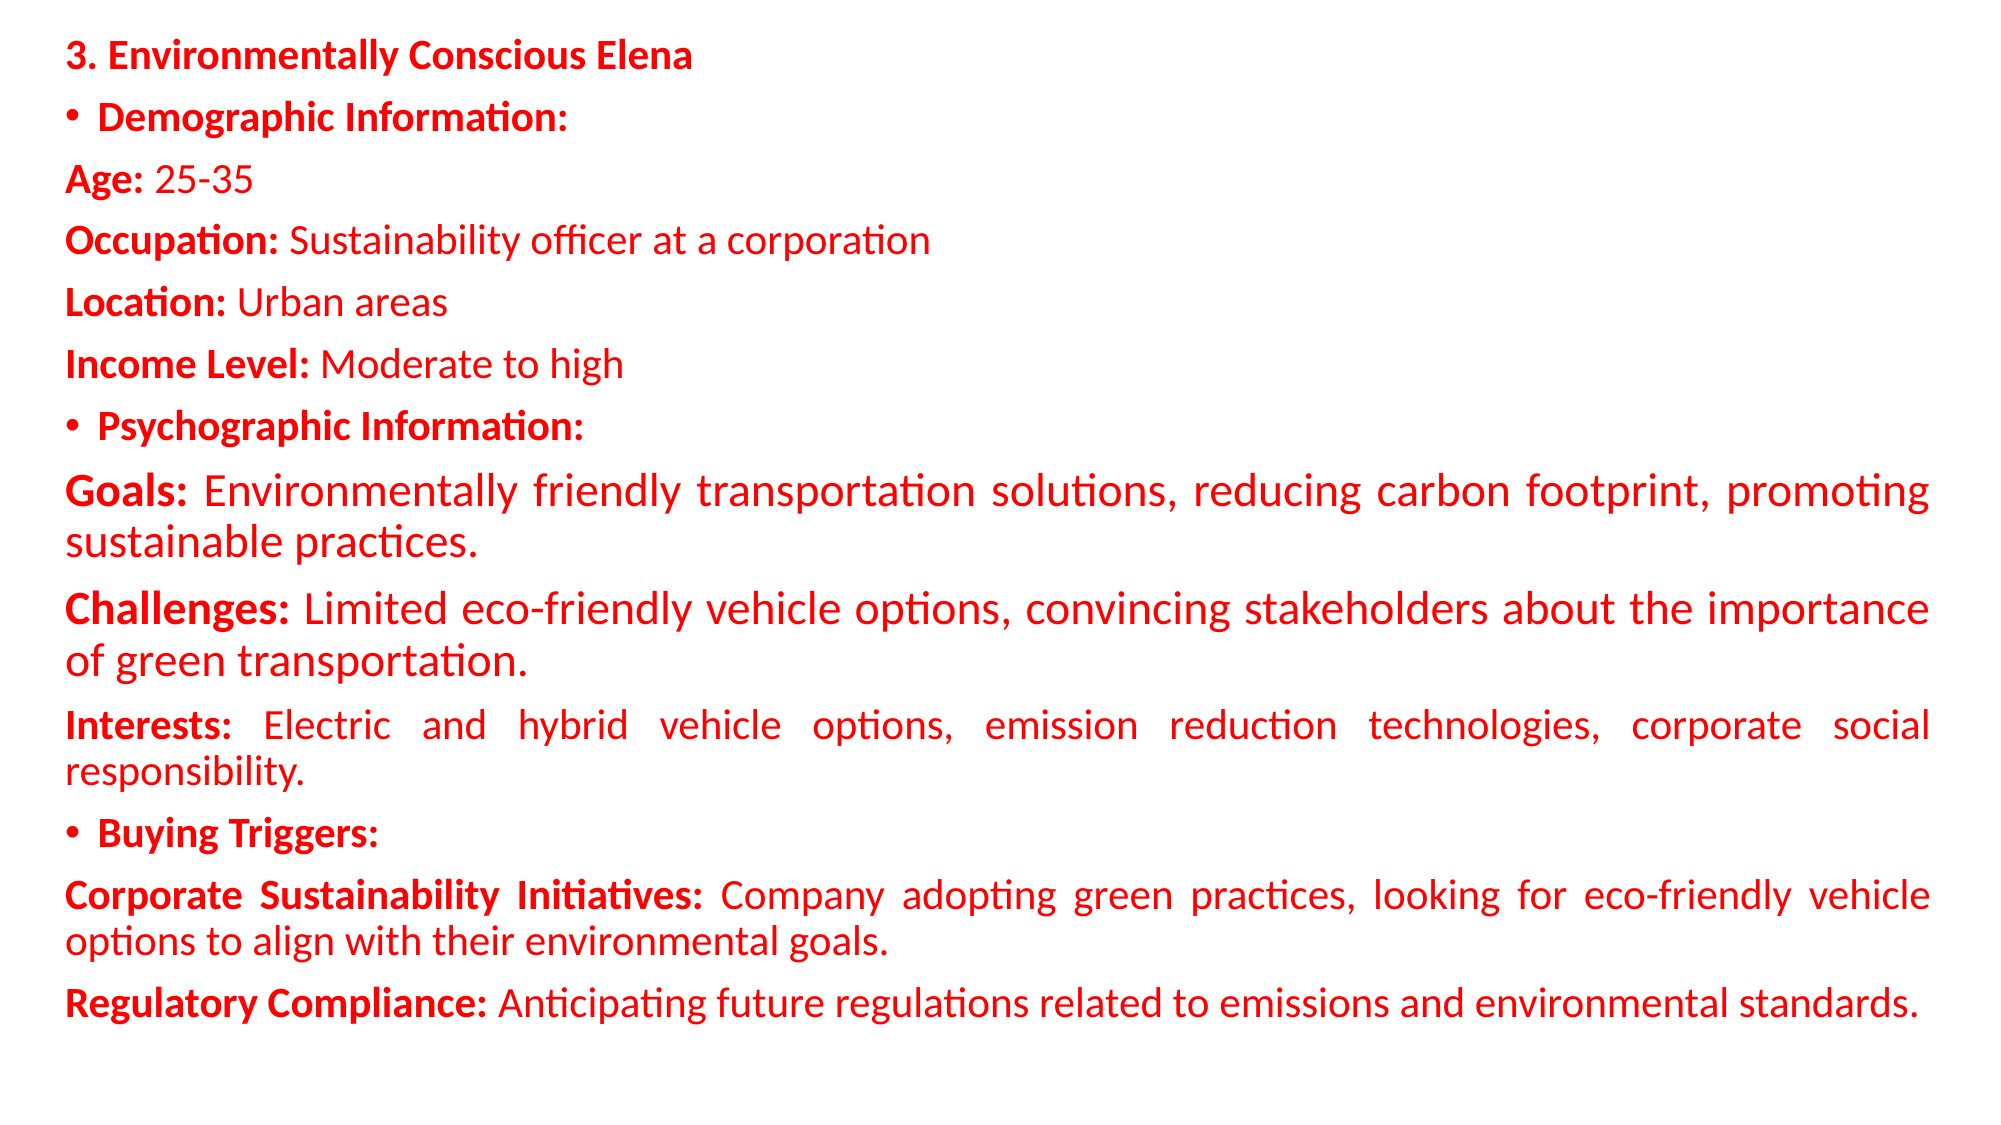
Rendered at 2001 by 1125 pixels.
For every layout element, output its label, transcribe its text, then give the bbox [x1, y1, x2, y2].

list 3. Environmentally Conscious Elena Demographic Information: Age: 25-35 Occupation: Sustainability officer at a corporation Location: Urban areas Income Level: Moderate to high Psychographic Information: Goals: Environmentally friendly transportation solutions, reducing carbon footprint, promoting sustainable practices. Challenges: Limited eco-friendly vehicle options, convincing stakeholders about the importance of green transportation. Interests: Electric and hybrid vehicle options, emission reduction technologies, corporate social responsibility. Buying Triggers: Corporate Sustainability Initiatives: Company adopting green practices, looking for eco-friendly vehicle options to align with their environmental goals. Regulatory Compliance: Anticipating future regulations related to emissions and environmental standards. [50, 24, 1948, 1089]
